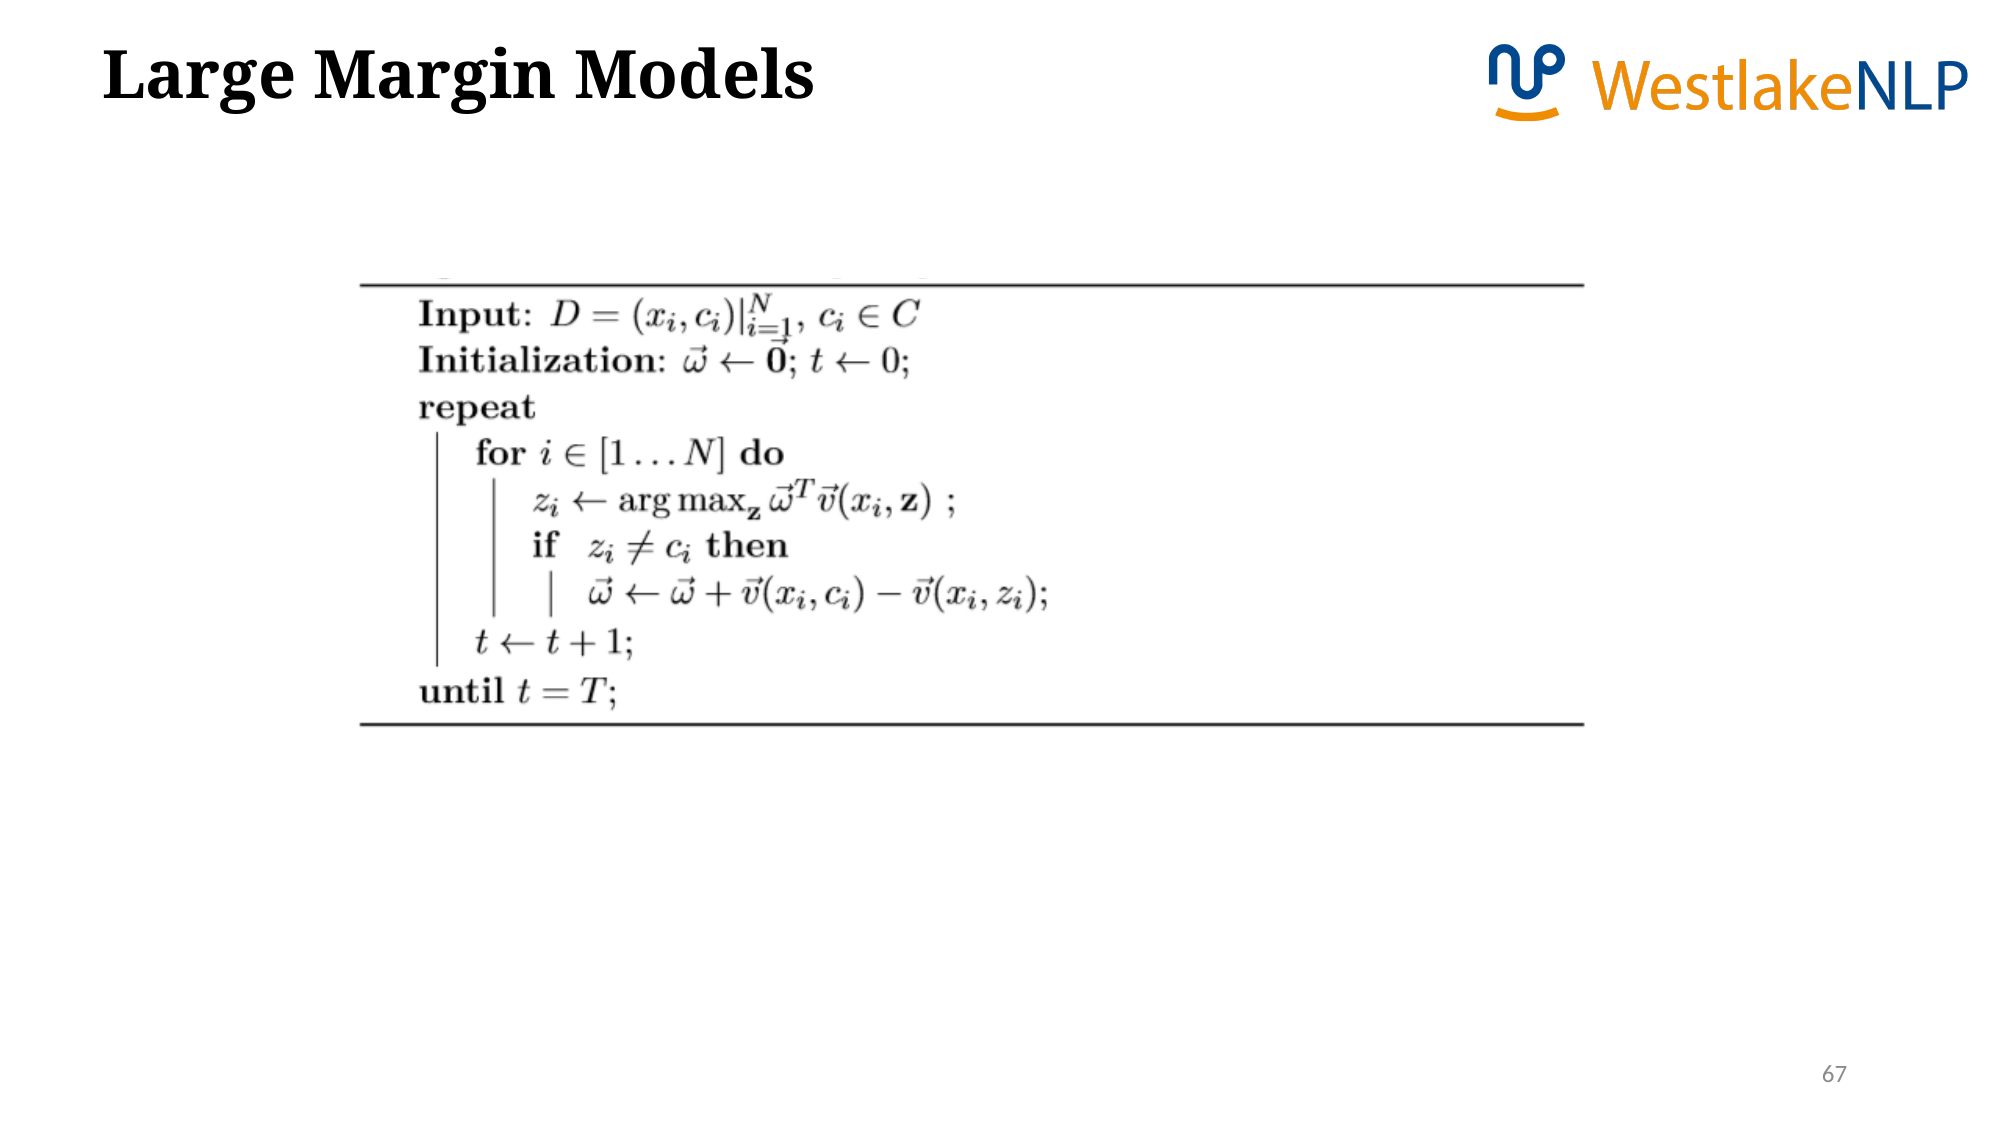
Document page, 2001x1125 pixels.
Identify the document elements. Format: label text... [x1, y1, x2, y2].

picture [1459, 0, 2000, 170]
text_box Large Margin Models [87, 24, 1349, 120]
picture [335, 278, 1627, 756]
slide_number 67 [1412, 1042, 1863, 1103]
